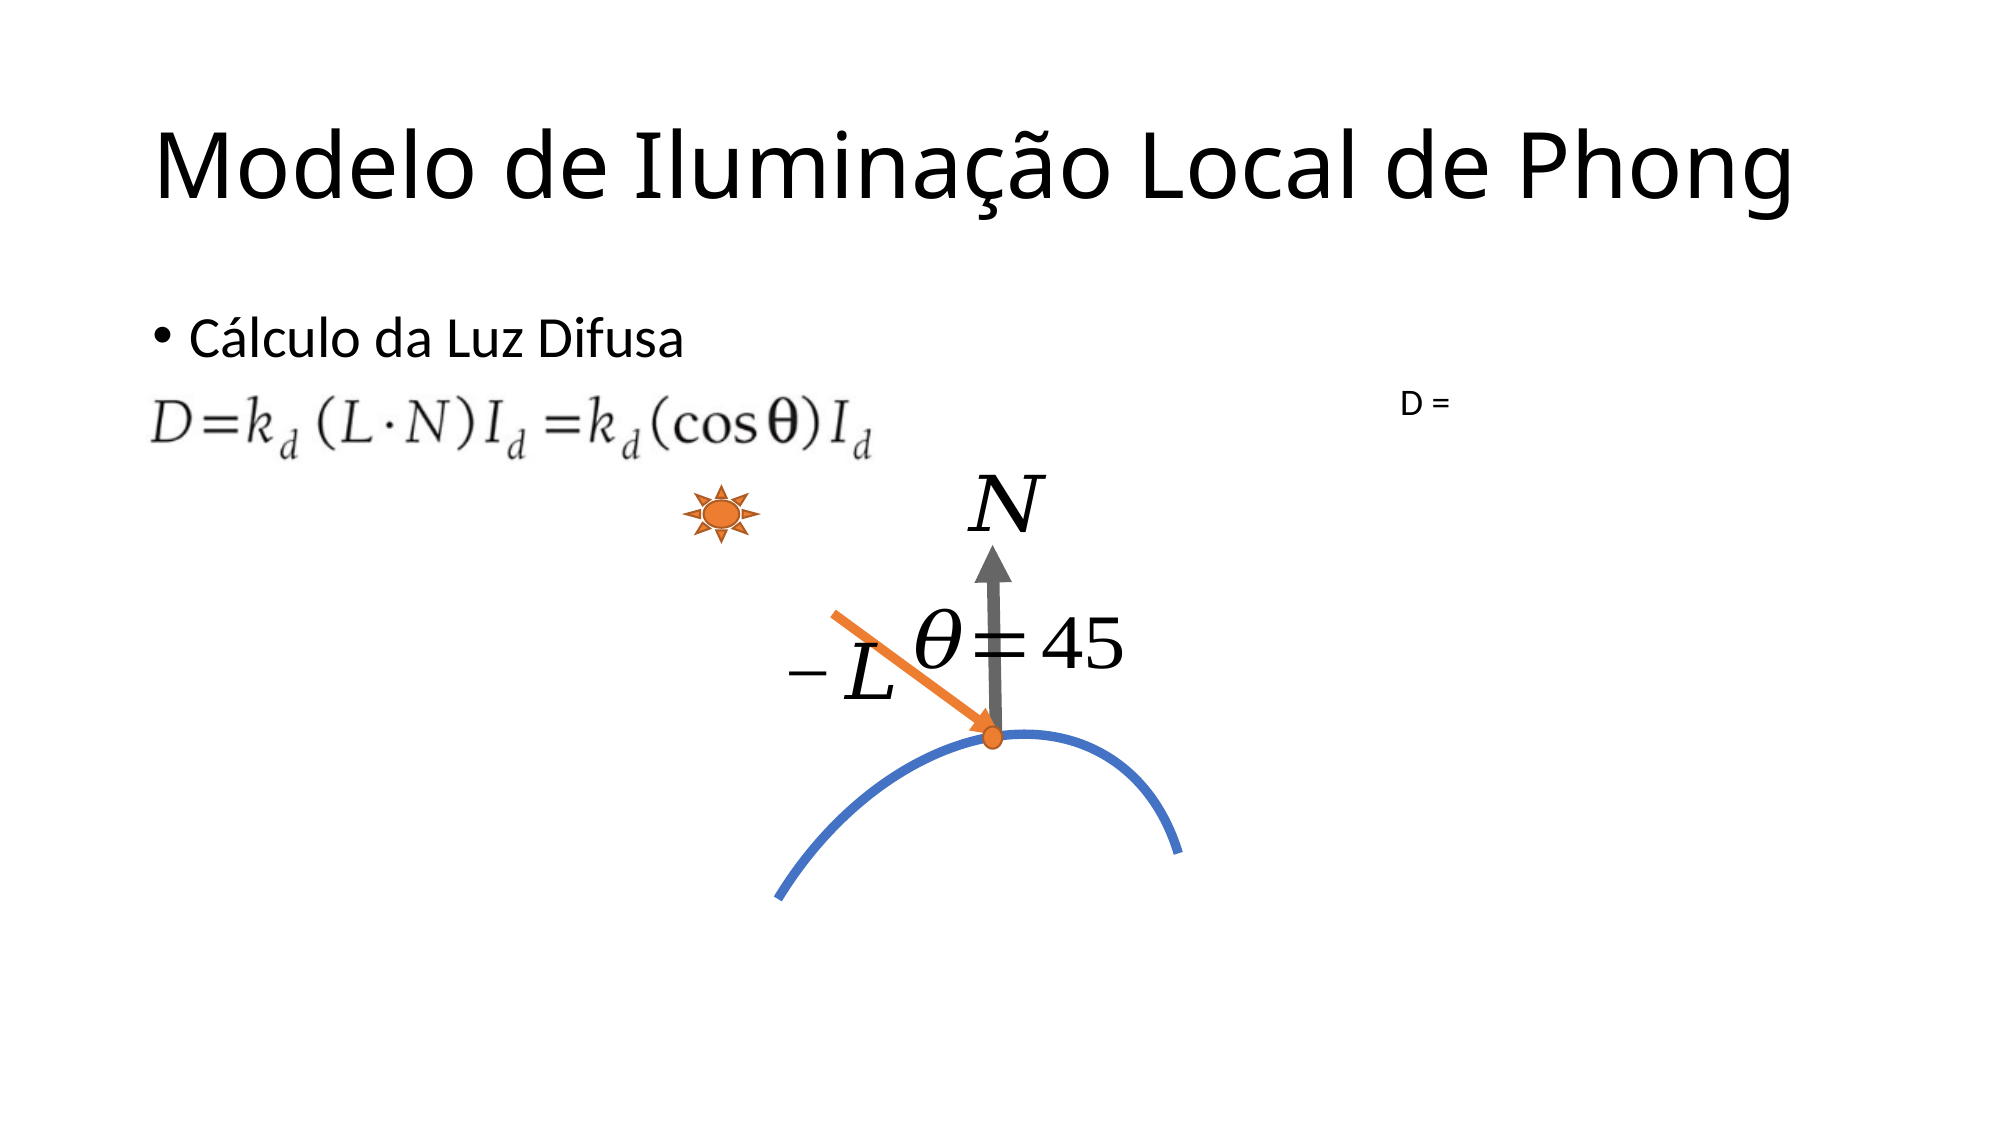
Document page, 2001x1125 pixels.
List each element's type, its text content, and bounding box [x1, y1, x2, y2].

text_box [981, 730, 1004, 750]
list Cálculo da Luz Difusa [137, 299, 1863, 1014]
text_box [992, 544, 997, 613]
text_box [681, 484, 762, 544]
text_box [833, 613, 1001, 736]
title Modelo de Iluminação Local de Phong [137, 59, 1863, 278]
picture [137, 380, 891, 481]
text_box [777, 733, 1179, 1007]
